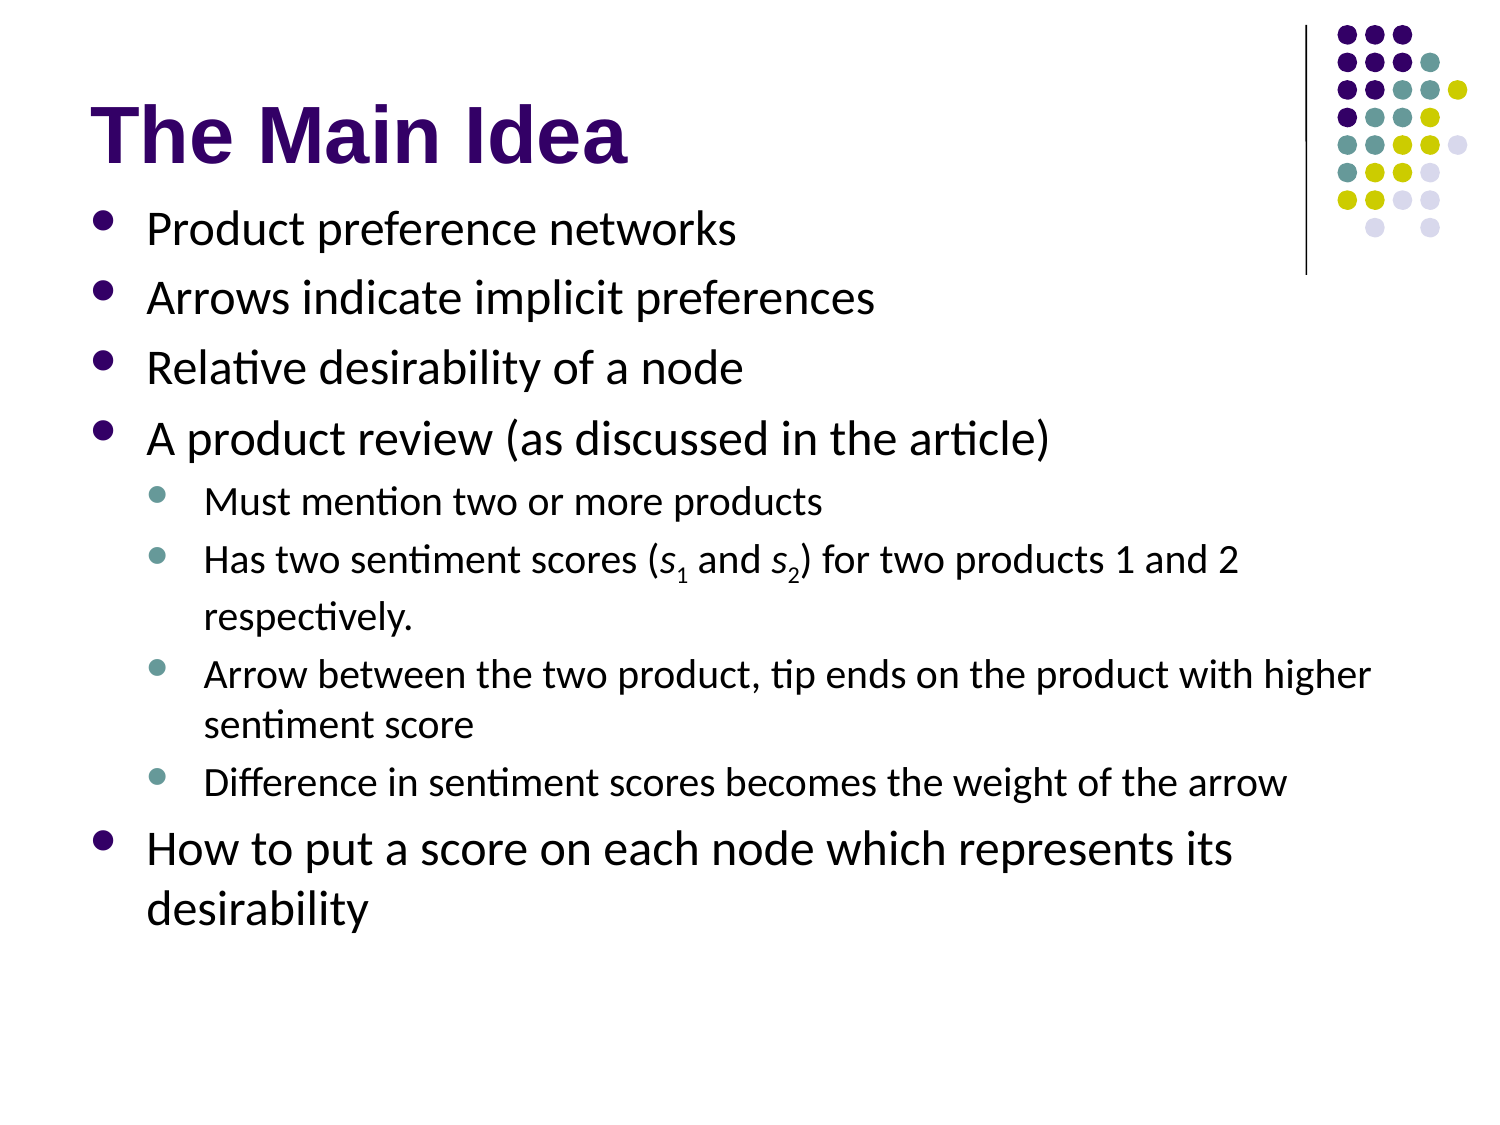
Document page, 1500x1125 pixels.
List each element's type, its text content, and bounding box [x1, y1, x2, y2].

title The Main Idea [74, 0, 1313, 187]
list Product preference networks Arrows indicate implicit preferences Relative desirability of a node A product review (as discussed in the article) Must mention two or more products Has two sentiment scores (s1 and s2) for two products 1 and 2 respectively. Arrow between the two product, tip ends on the product with higher sentiment score Difference in sentiment scores becomes the weight of the arrow How to put a score on each node which represents its desirability [74, 187, 1426, 912]
